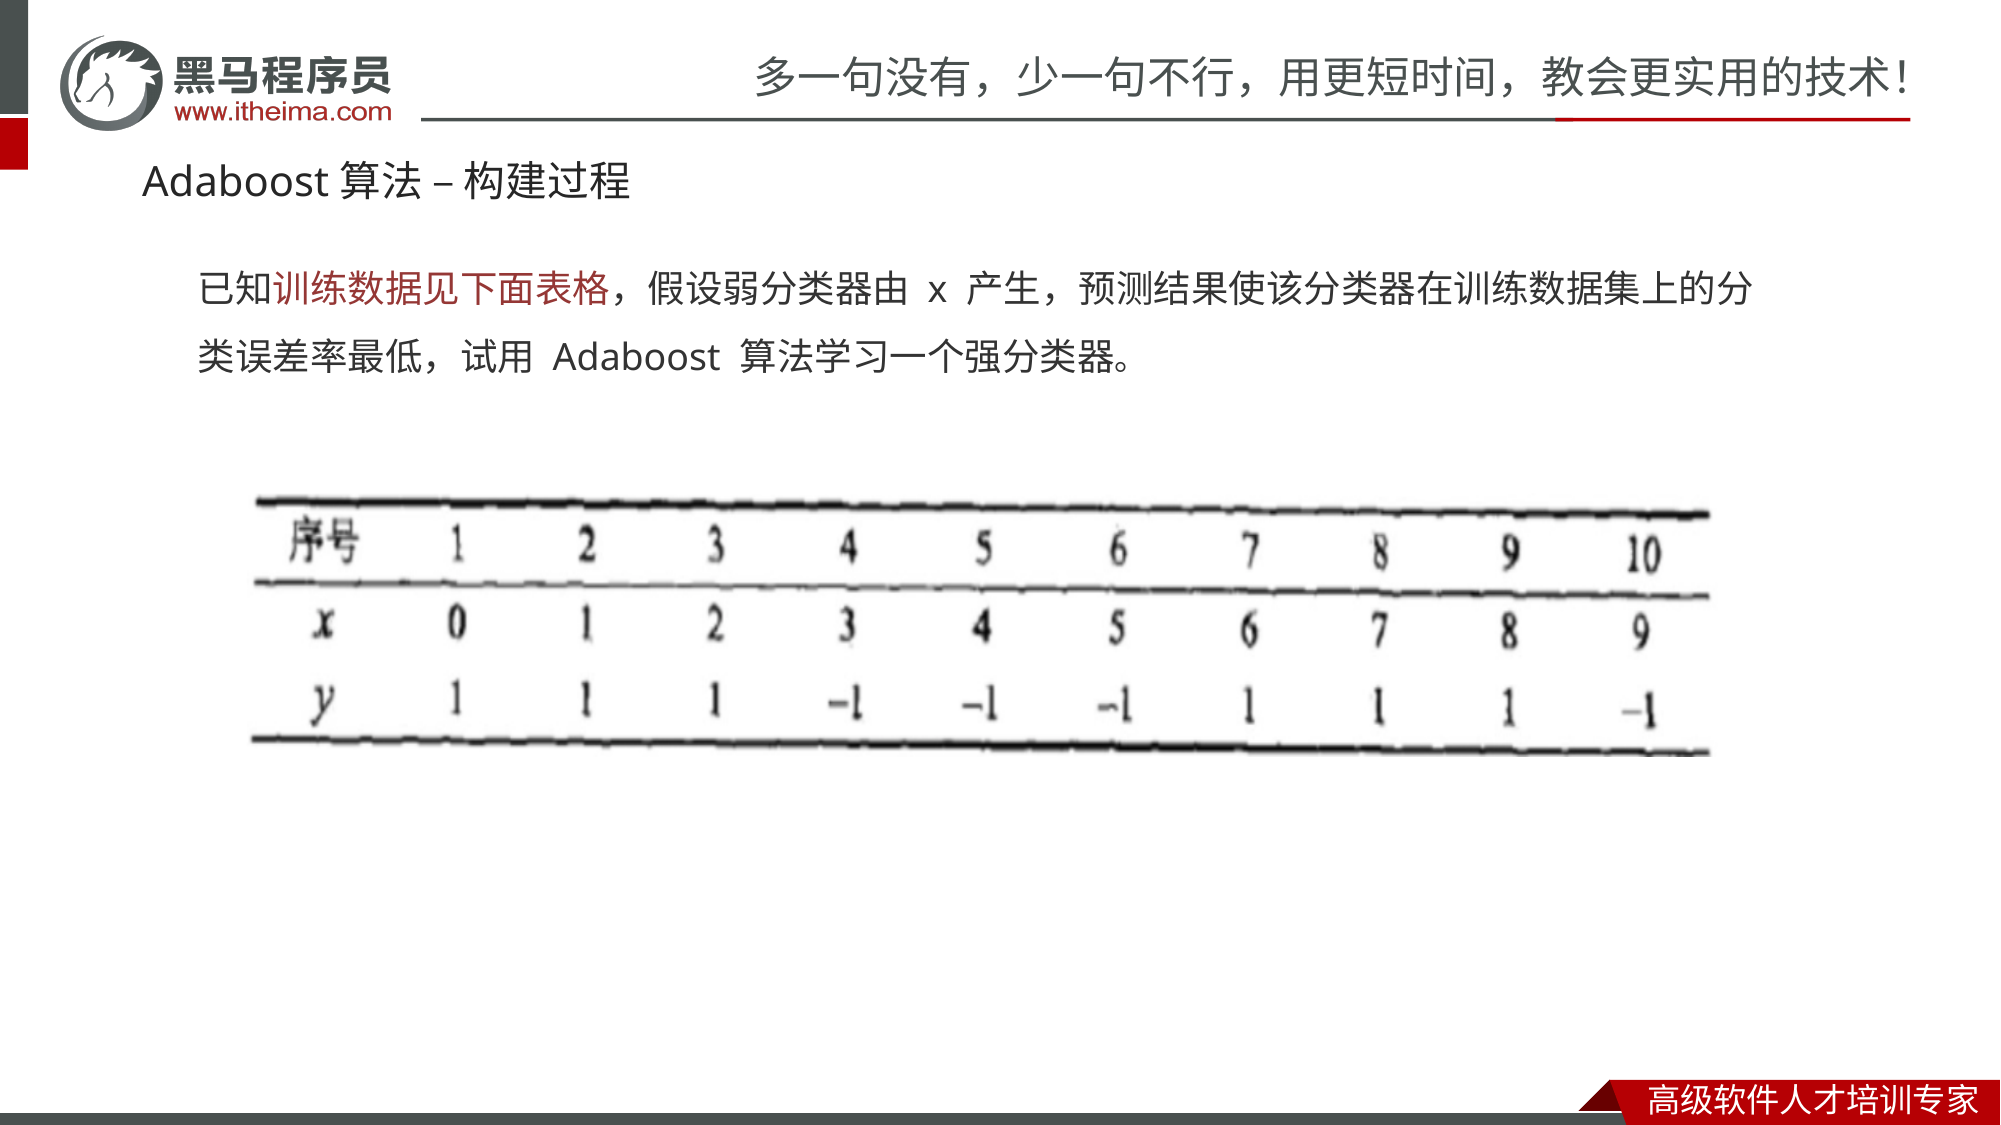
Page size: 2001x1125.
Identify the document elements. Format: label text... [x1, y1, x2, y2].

picture [235, 493, 1722, 757]
title Adaboost算法 – 构建过程 [116, 137, 1177, 223]
text_box 已知训练数据见下面表格，假设弱分类器由 x 产生，预测结果使该分类器在训练数据集上的分类误差率最低，试用 Adaboost 算法学习一个强分类器。 [183, 235, 1775, 369]
picture [14, 0, 453, 179]
